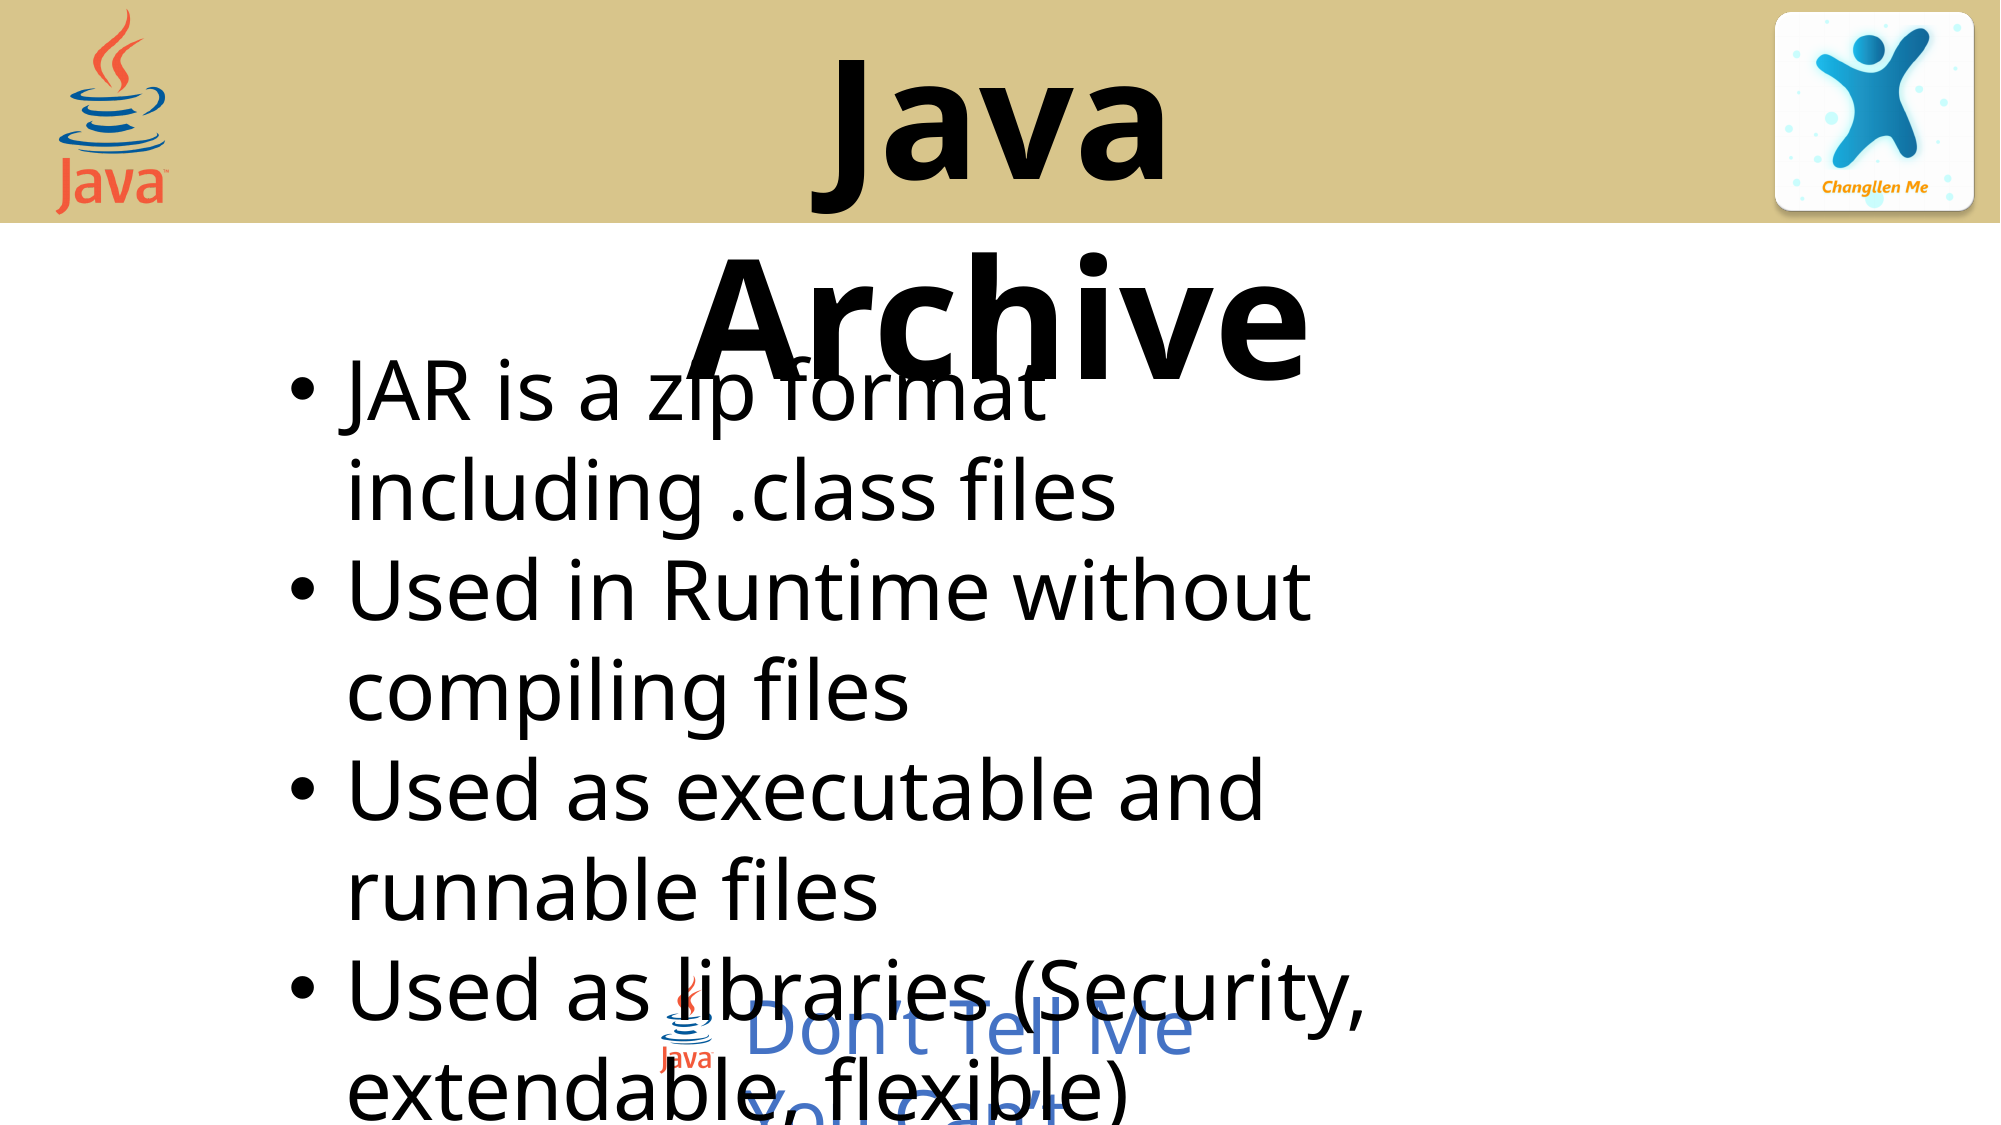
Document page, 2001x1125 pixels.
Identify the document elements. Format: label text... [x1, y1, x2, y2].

picture [1749, 0, 2000, 237]
picture [633, 971, 740, 1078]
text_box [224, 0, 1749, 224]
text_box Java Archive [582, 5, 1418, 329]
picture [0, 0, 224, 224]
text_box JAR is a zip format including .class files Used in Runtime without compiling files Used as executable and runnable files Used as libraries (Security, extendable, flexible) [274, 329, 1486, 1125]
